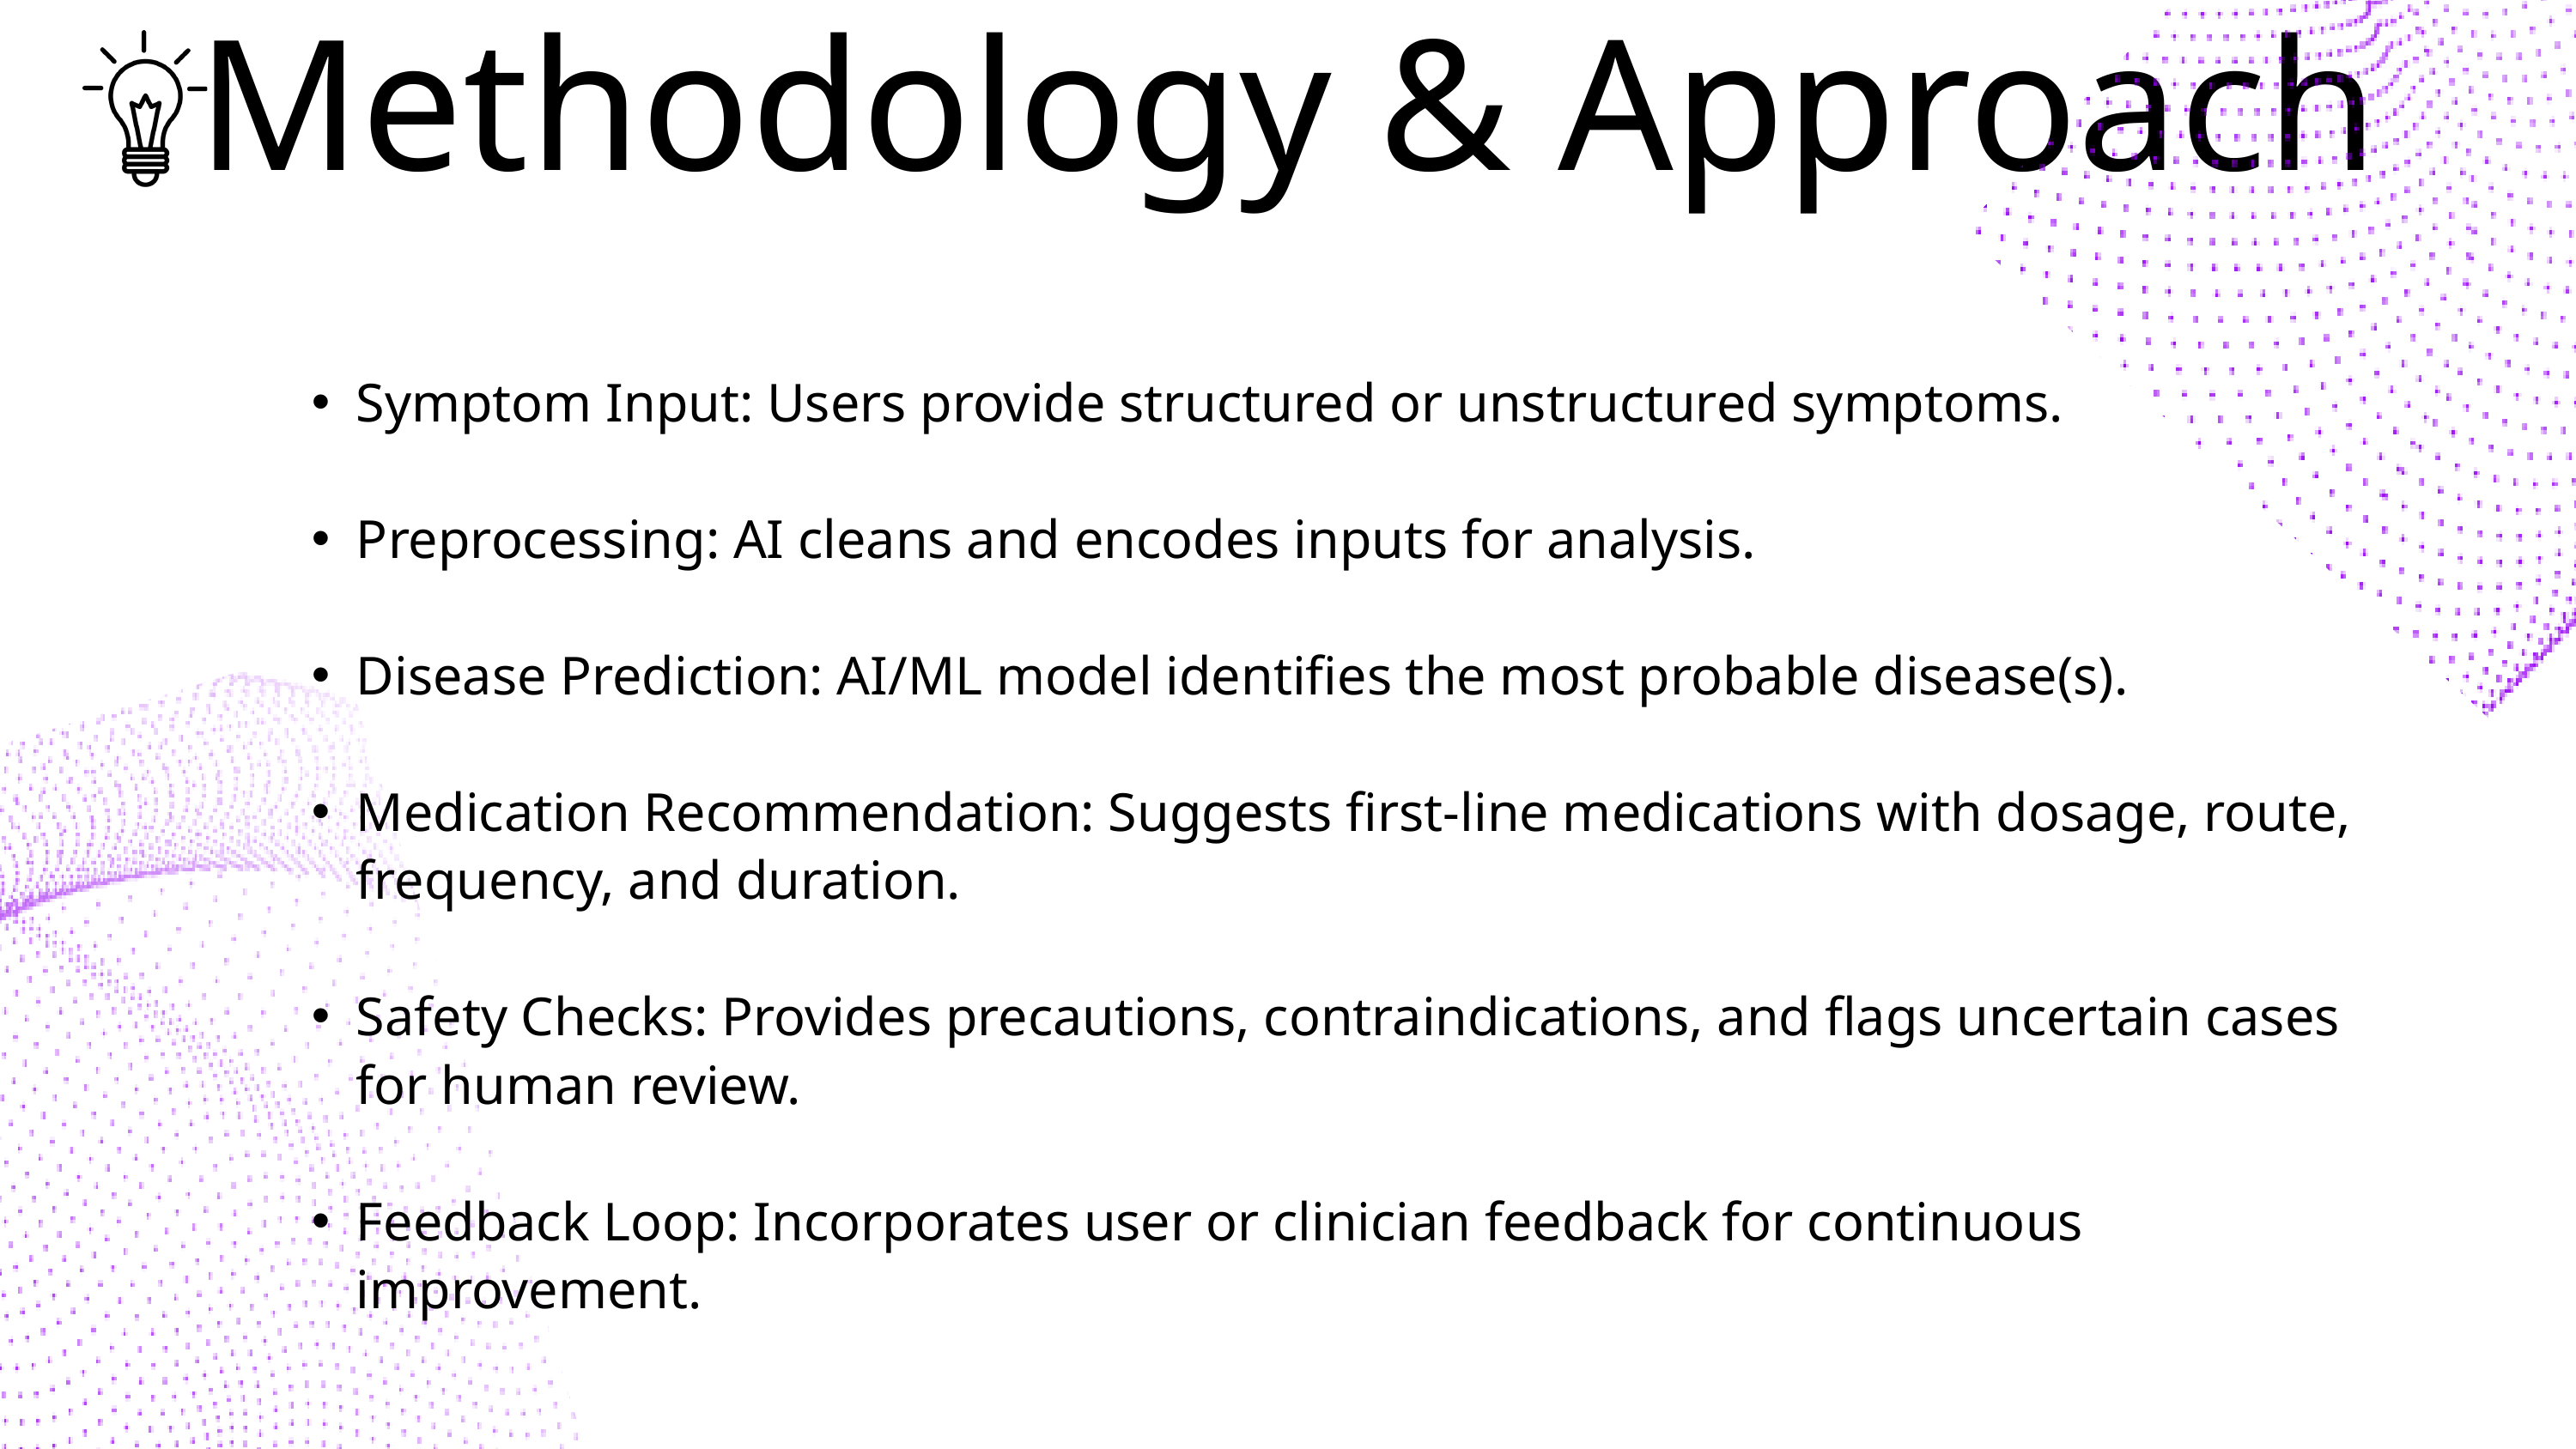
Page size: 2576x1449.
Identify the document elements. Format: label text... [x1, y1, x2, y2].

text_box Symptom Input: Users provide structured or unstructured symptoms. Preprocessing: AI cleans and encodes inputs for analysis. Disease Prediction: AI/ML model identifies the most probable disease(s). Medication Recommendation: Suggests first-line medications with dosage, route, frequency, and duration. Safety Checks: Provides precautions, contraindications, and flags uncertain cases for human review. Feedback Loop: Incorporates user or clinician feedback for continuous improvement. [266, 364, 2409, 1375]
text_box [82, 30, 208, 187]
text_box [0, 663, 586, 1449]
text_box Methodology & Approach [0, 25, 2152, 207]
text_box [1962, 0, 2576, 800]
